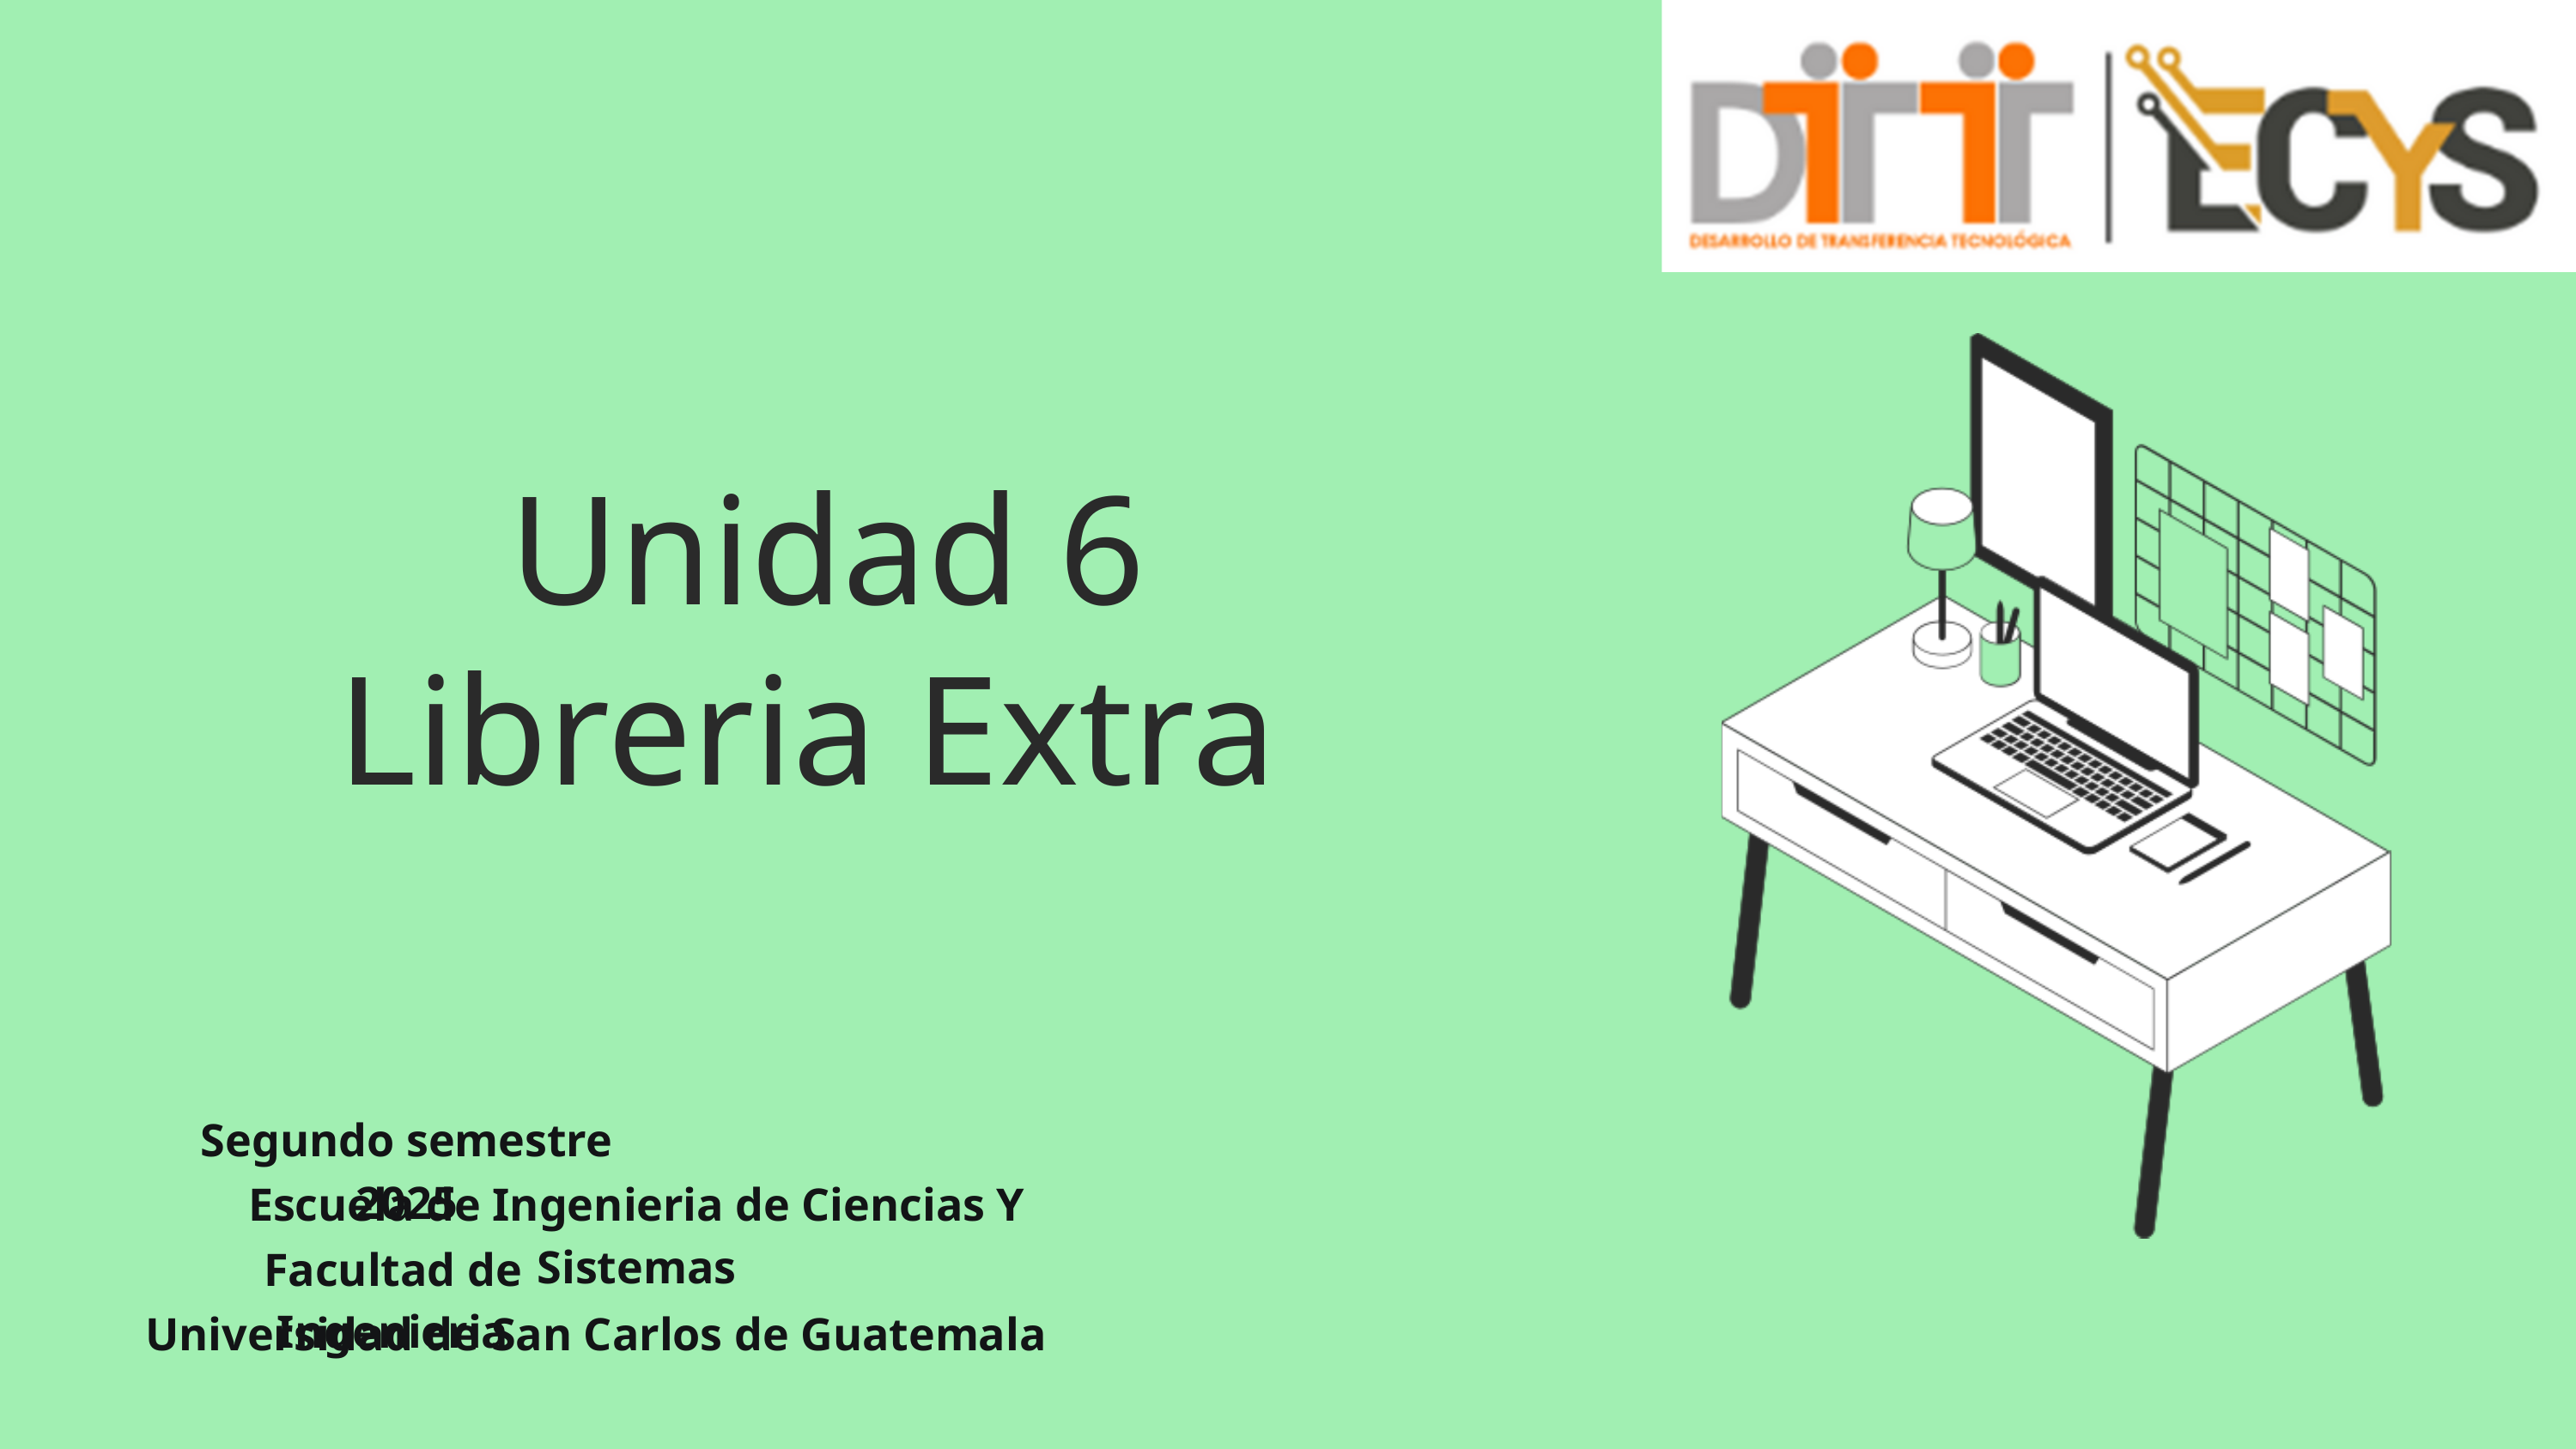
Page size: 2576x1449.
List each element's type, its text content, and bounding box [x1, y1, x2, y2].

text_box Universidad de San Carlos de Guatemala [144, 1296, 1048, 1360]
text_box Escuela de Ingenieria de Ciencias Y Sistemas [144, 1167, 1128, 1294]
text_box Unidad 6 Libreria Extra [220, 454, 1434, 815]
text_box [1721, 333, 2392, 1239]
text_box Segundo semestre 2025 [144, 1102, 669, 1228]
text_box [1662, 0, 2576, 272]
text_box Facultad de Ingenieria [144, 1294, 641, 1358]
